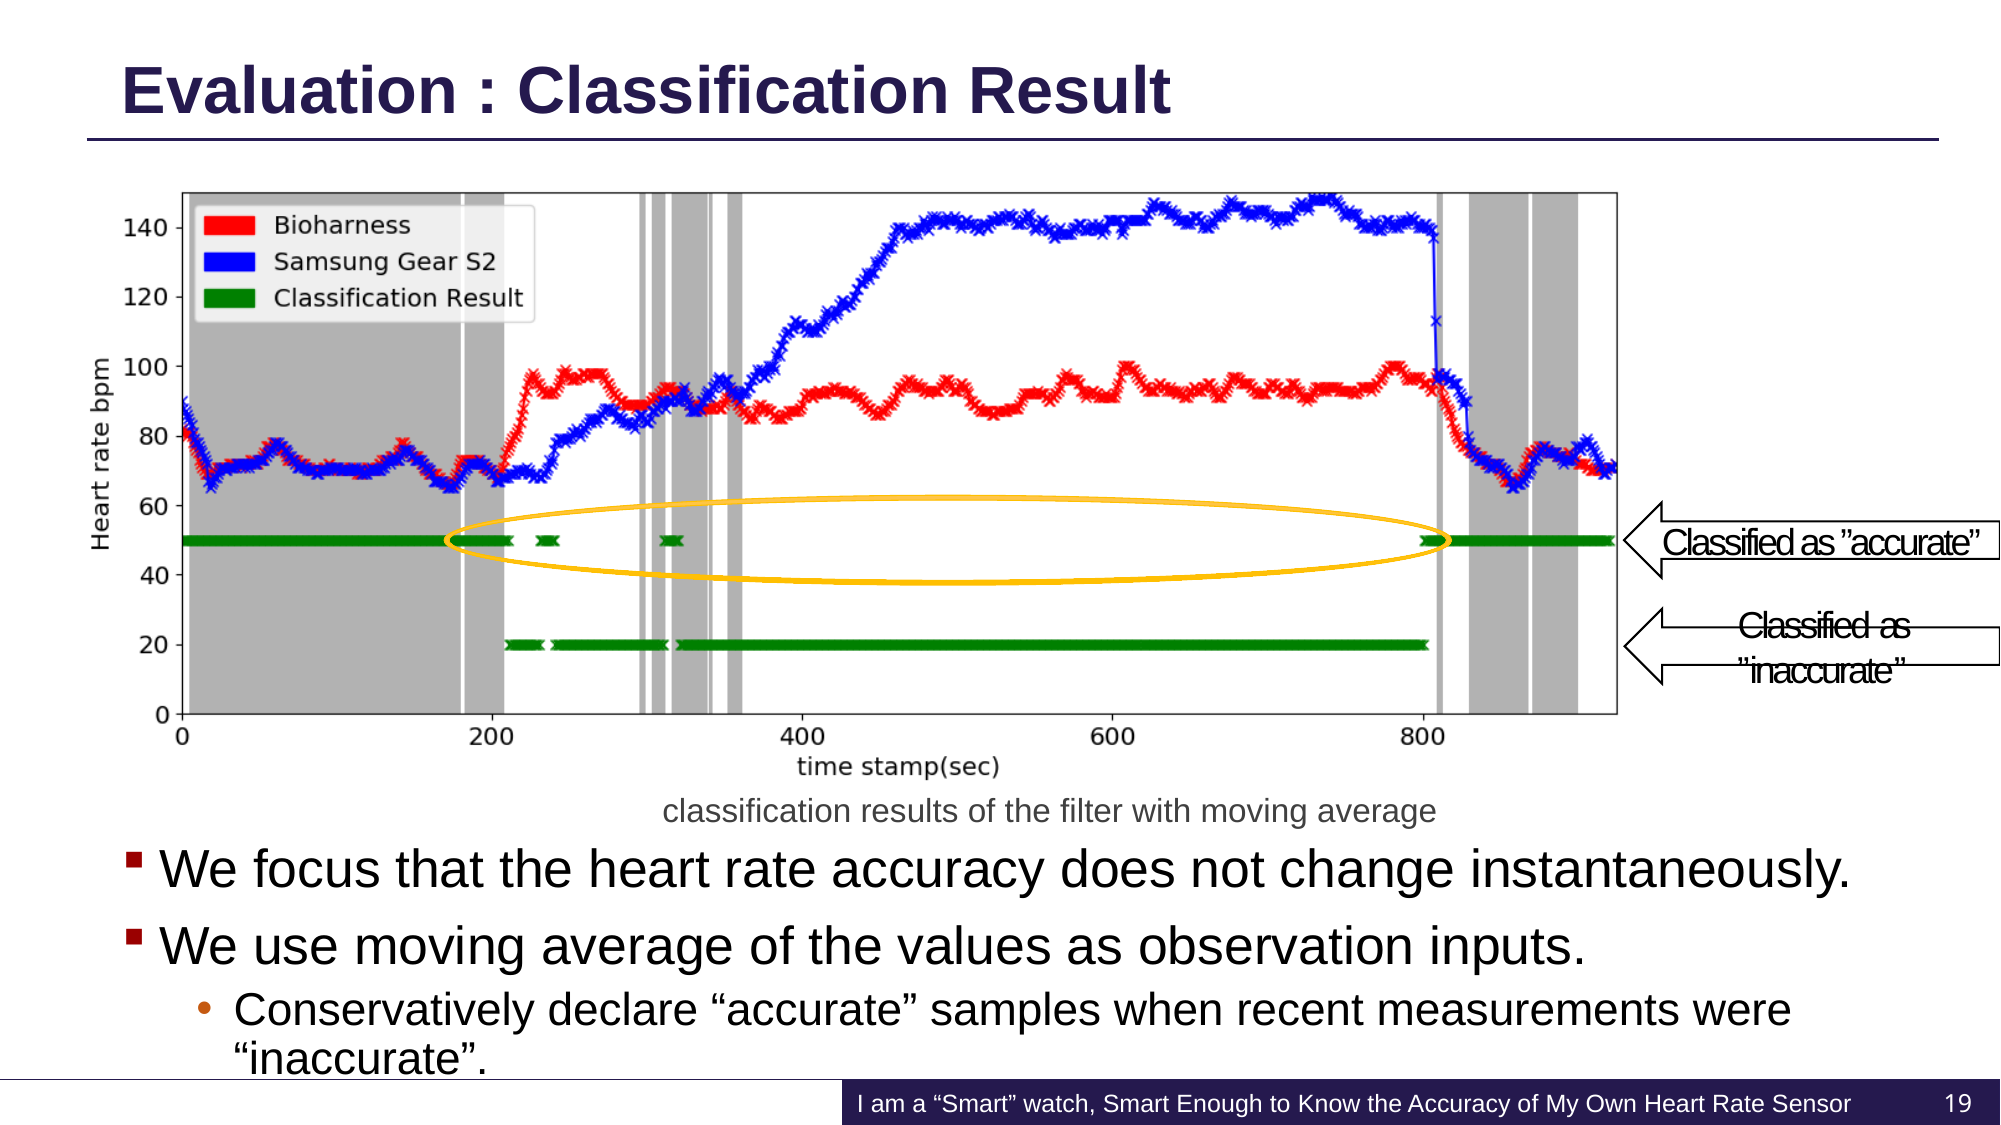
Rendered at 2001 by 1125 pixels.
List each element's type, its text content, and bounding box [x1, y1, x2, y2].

footer I am a “Smart” watch, Smart Enough to Know the Accuracy of My Own Heart Rate Sensor [842, 1079, 1904, 1125]
slide_number 19 [1904, 1079, 1988, 1125]
title Evaluation : Classification Result [106, 48, 1960, 171]
text_box classification results of the filter with moving average [529, 789, 1572, 836]
picture [53, 161, 1665, 789]
text_box Classified as ”inaccurate” [1665, 626, 2000, 666]
text_box Classified as ”accurate” [1665, 520, 2000, 560]
list We focus that the heart rate accuracy does not change instantaneously. We use moving average of the values as observation inputs. Conservatively declare “accurate” samples when recent measurements were “inaccurate”. [106, 833, 1980, 1125]
